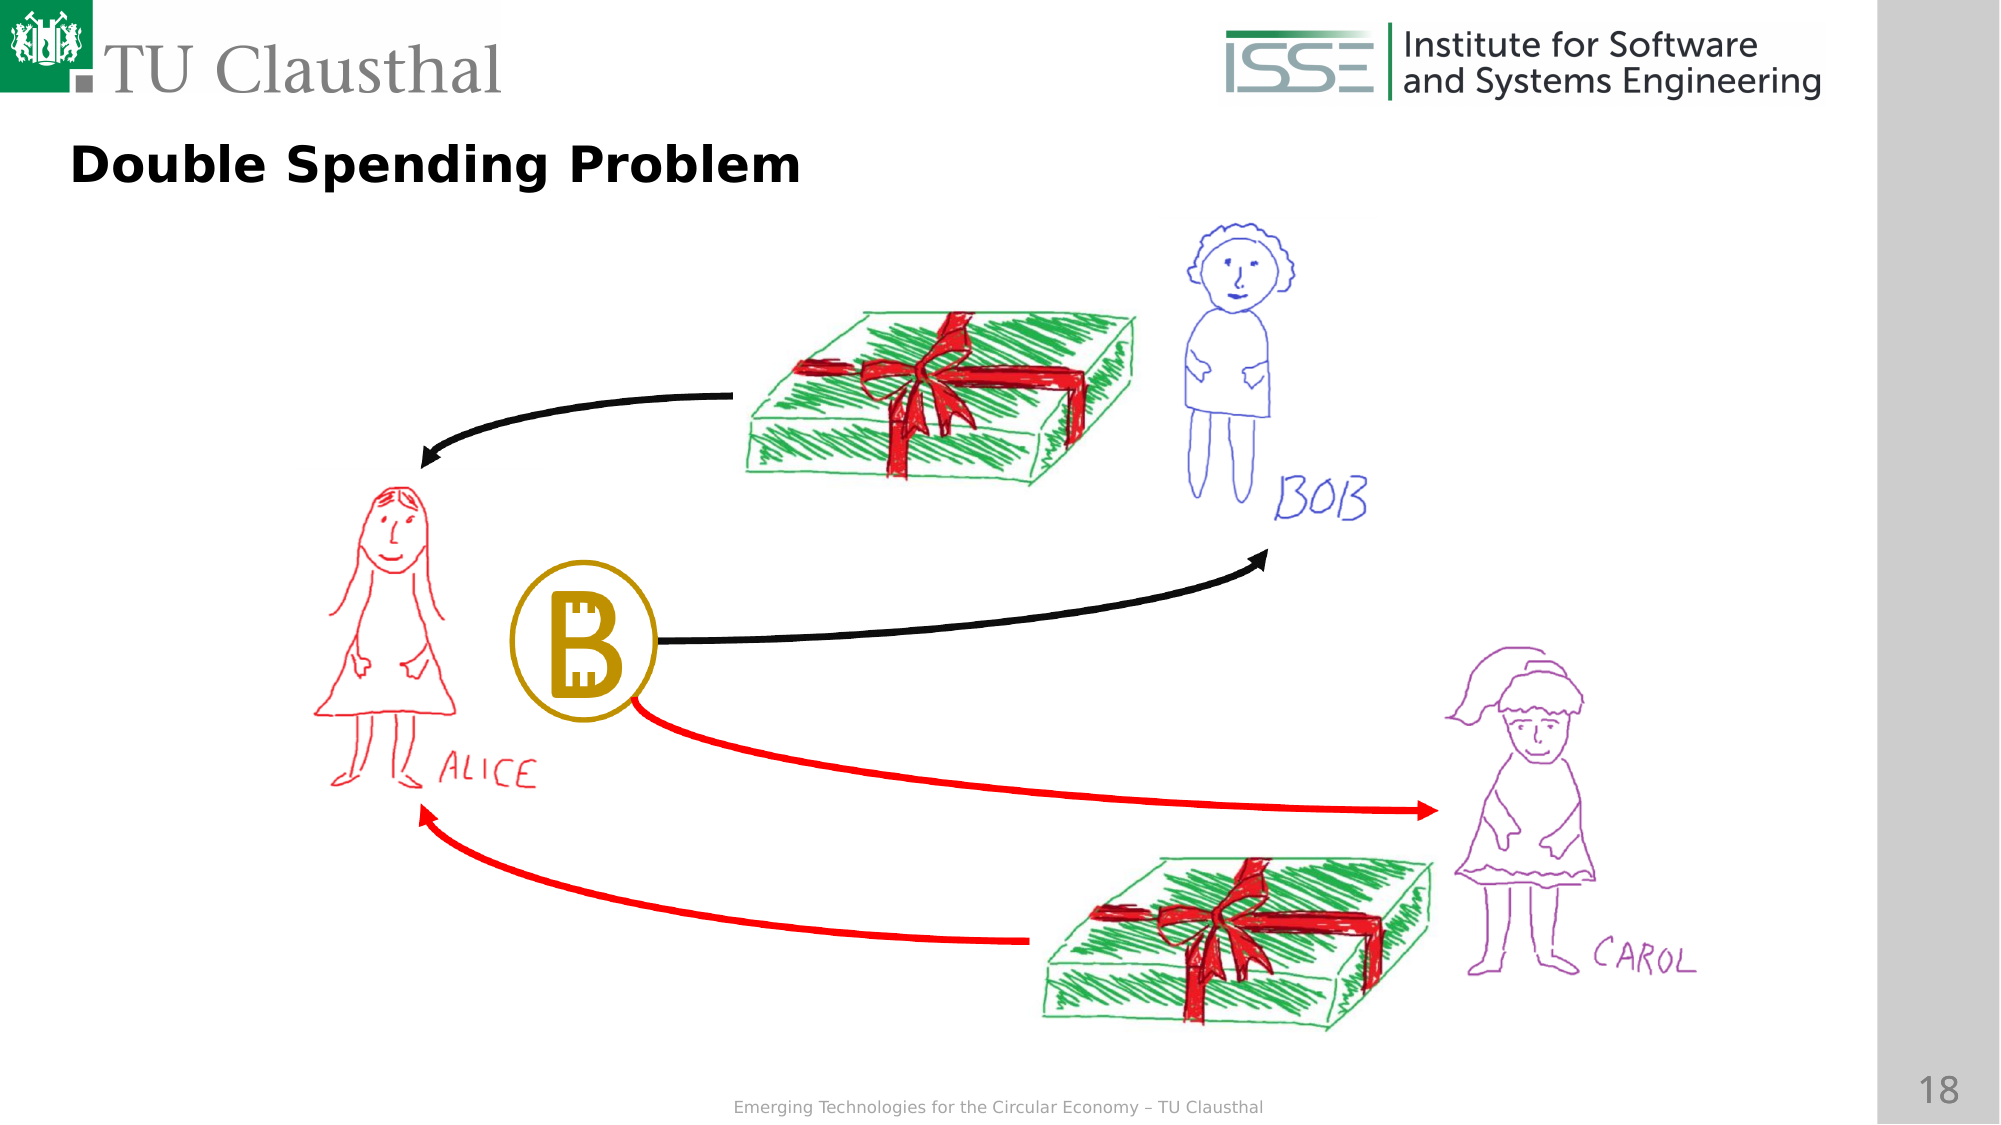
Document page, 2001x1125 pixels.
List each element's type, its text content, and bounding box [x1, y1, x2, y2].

picture [1218, 22, 1826, 107]
picture [284, 207, 1715, 1036]
picture [0, 0, 501, 93]
text_box Double Spending Problem [55, 125, 1819, 208]
